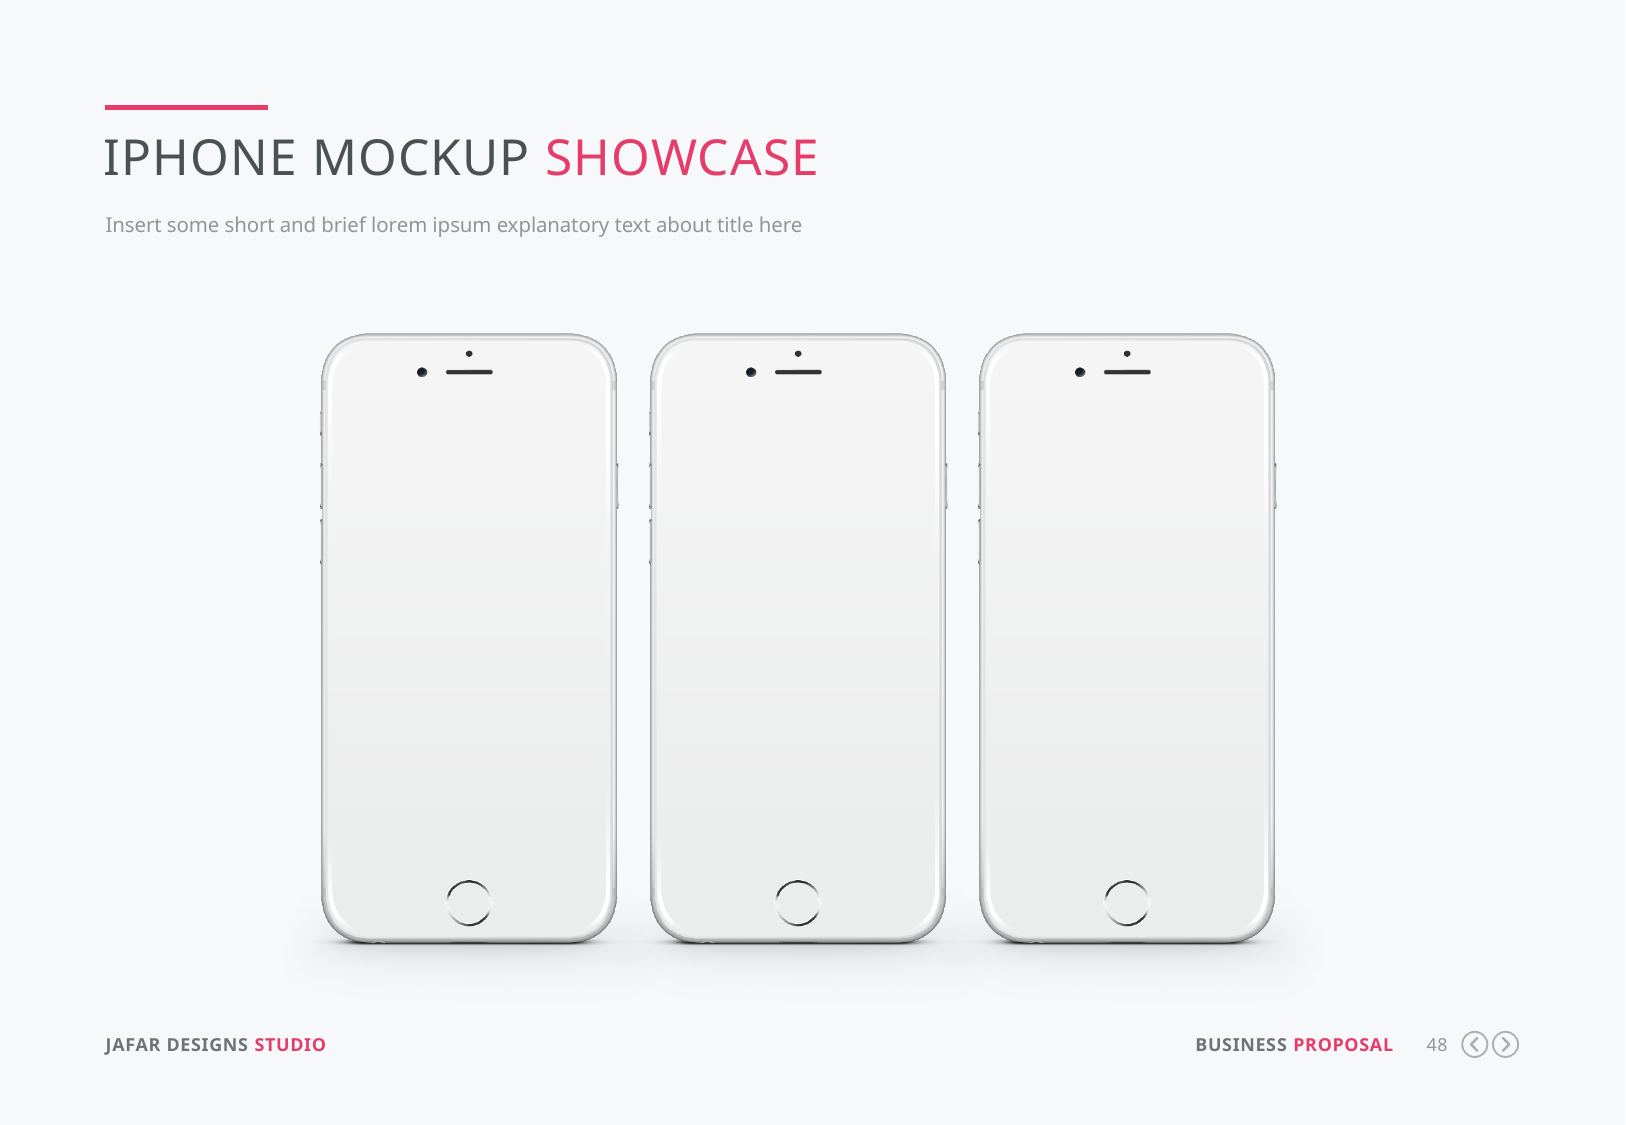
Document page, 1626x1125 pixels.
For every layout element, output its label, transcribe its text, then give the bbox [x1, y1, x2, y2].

list Insert some short and brief lorem ipsum explanatory text about title here [105, 209, 1519, 241]
list iPhone Mockup Showcase [103, 125, 1518, 184]
picture [216, 280, 1380, 1019]
